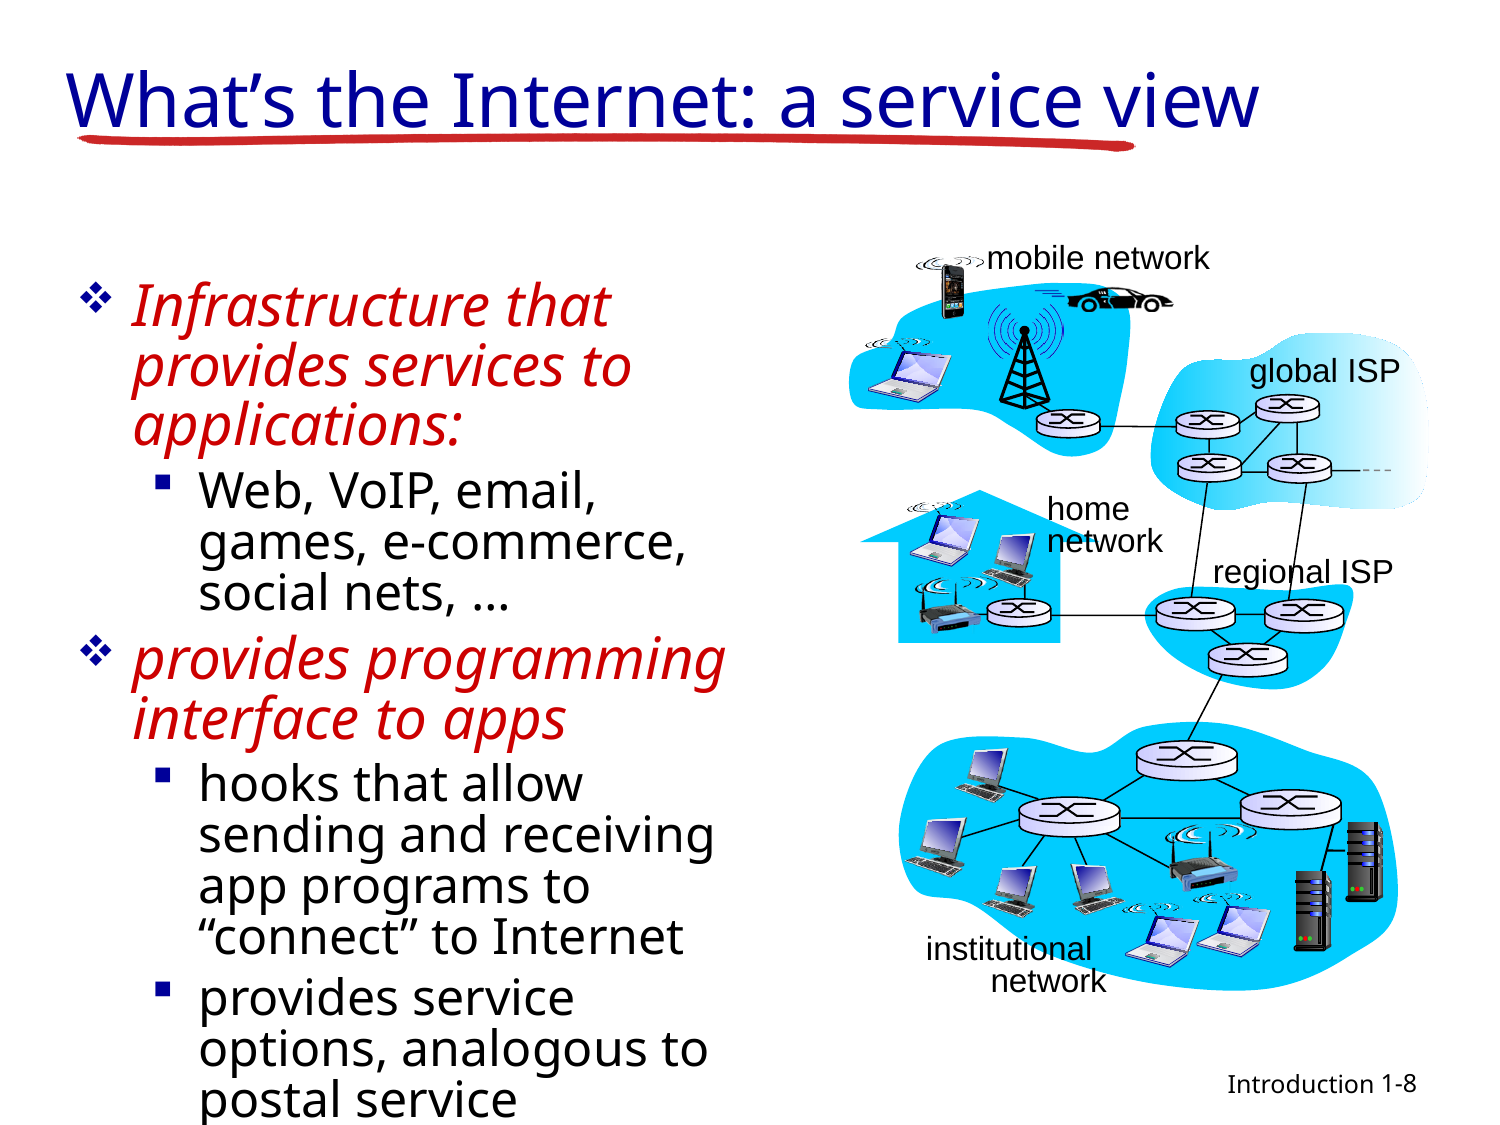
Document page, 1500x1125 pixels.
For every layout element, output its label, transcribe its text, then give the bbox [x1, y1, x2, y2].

list Infrastructure that provides services to applications: Web, VoIP, email, games, e-commerce, social nets, … provides programming interface to apps hooks that allow sending and receiving app programs to “connect” to Internet provides service options, analogous to postal service [61, 271, 790, 946]
footer Introduction [1209, 1060, 1391, 1109]
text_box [847, 228, 1431, 1008]
slide_number 1-8 [1365, 1059, 1477, 1106]
picture [72, 128, 1148, 157]
title What’s the Internet: a service view [50, 27, 1425, 167]
